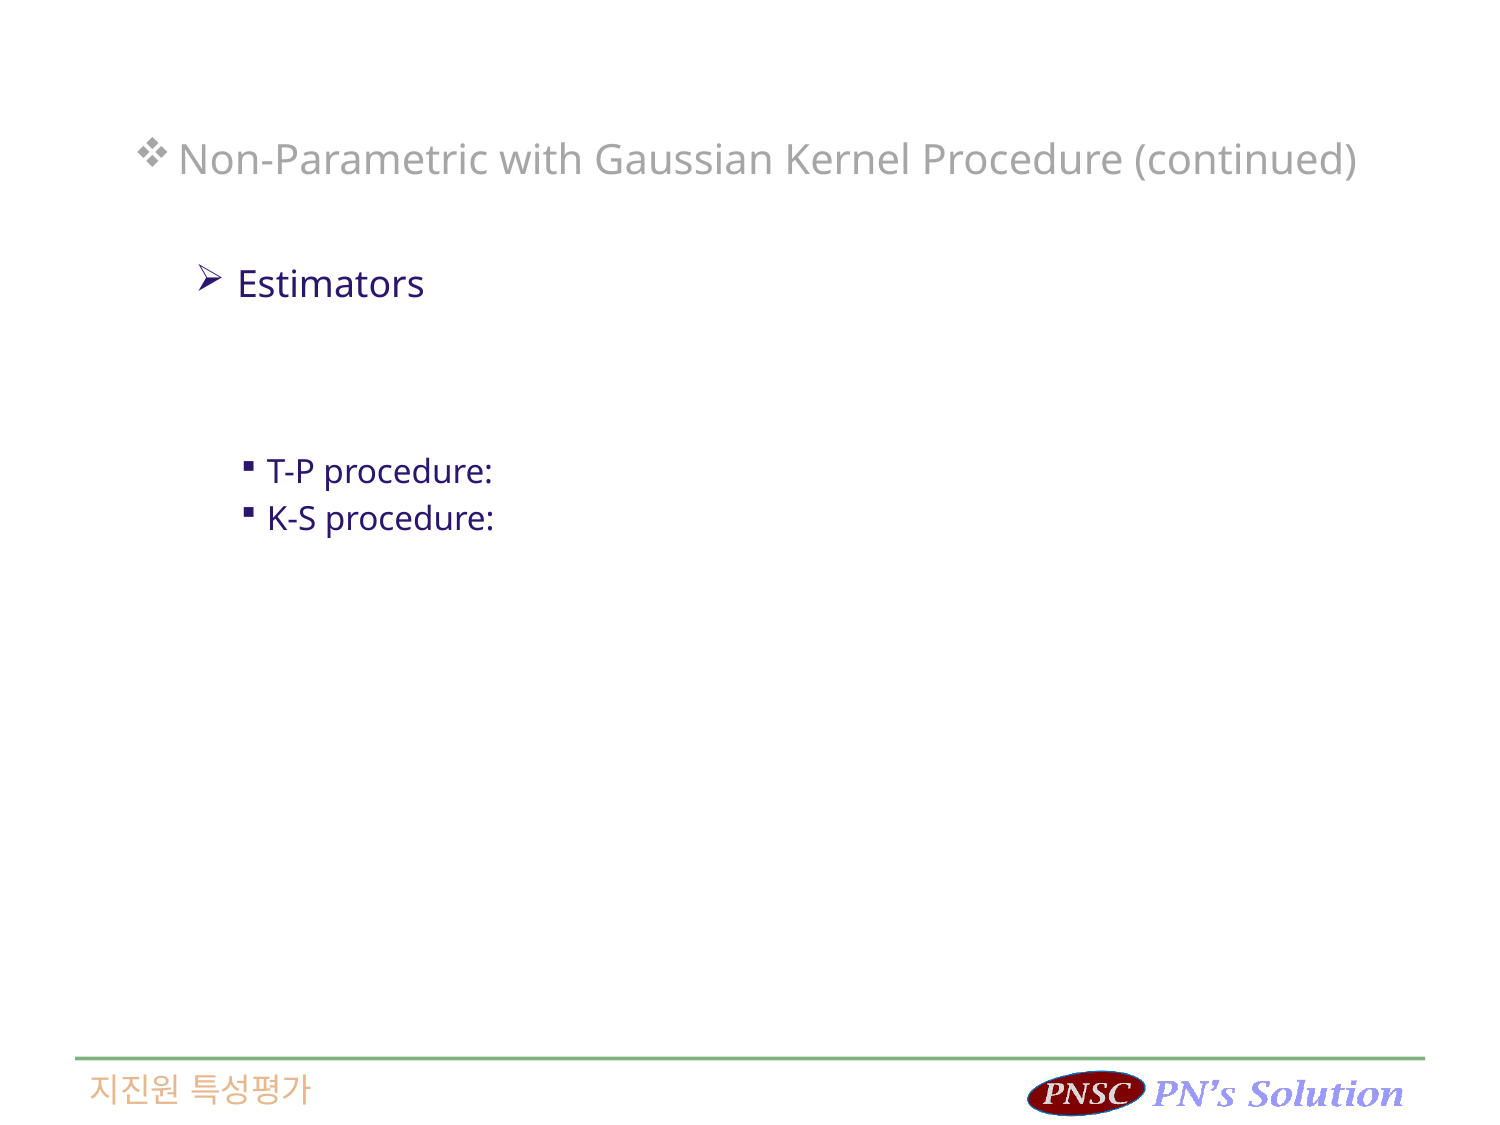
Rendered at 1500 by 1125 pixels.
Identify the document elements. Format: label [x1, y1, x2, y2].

picture [1022, 1062, 1425, 1125]
